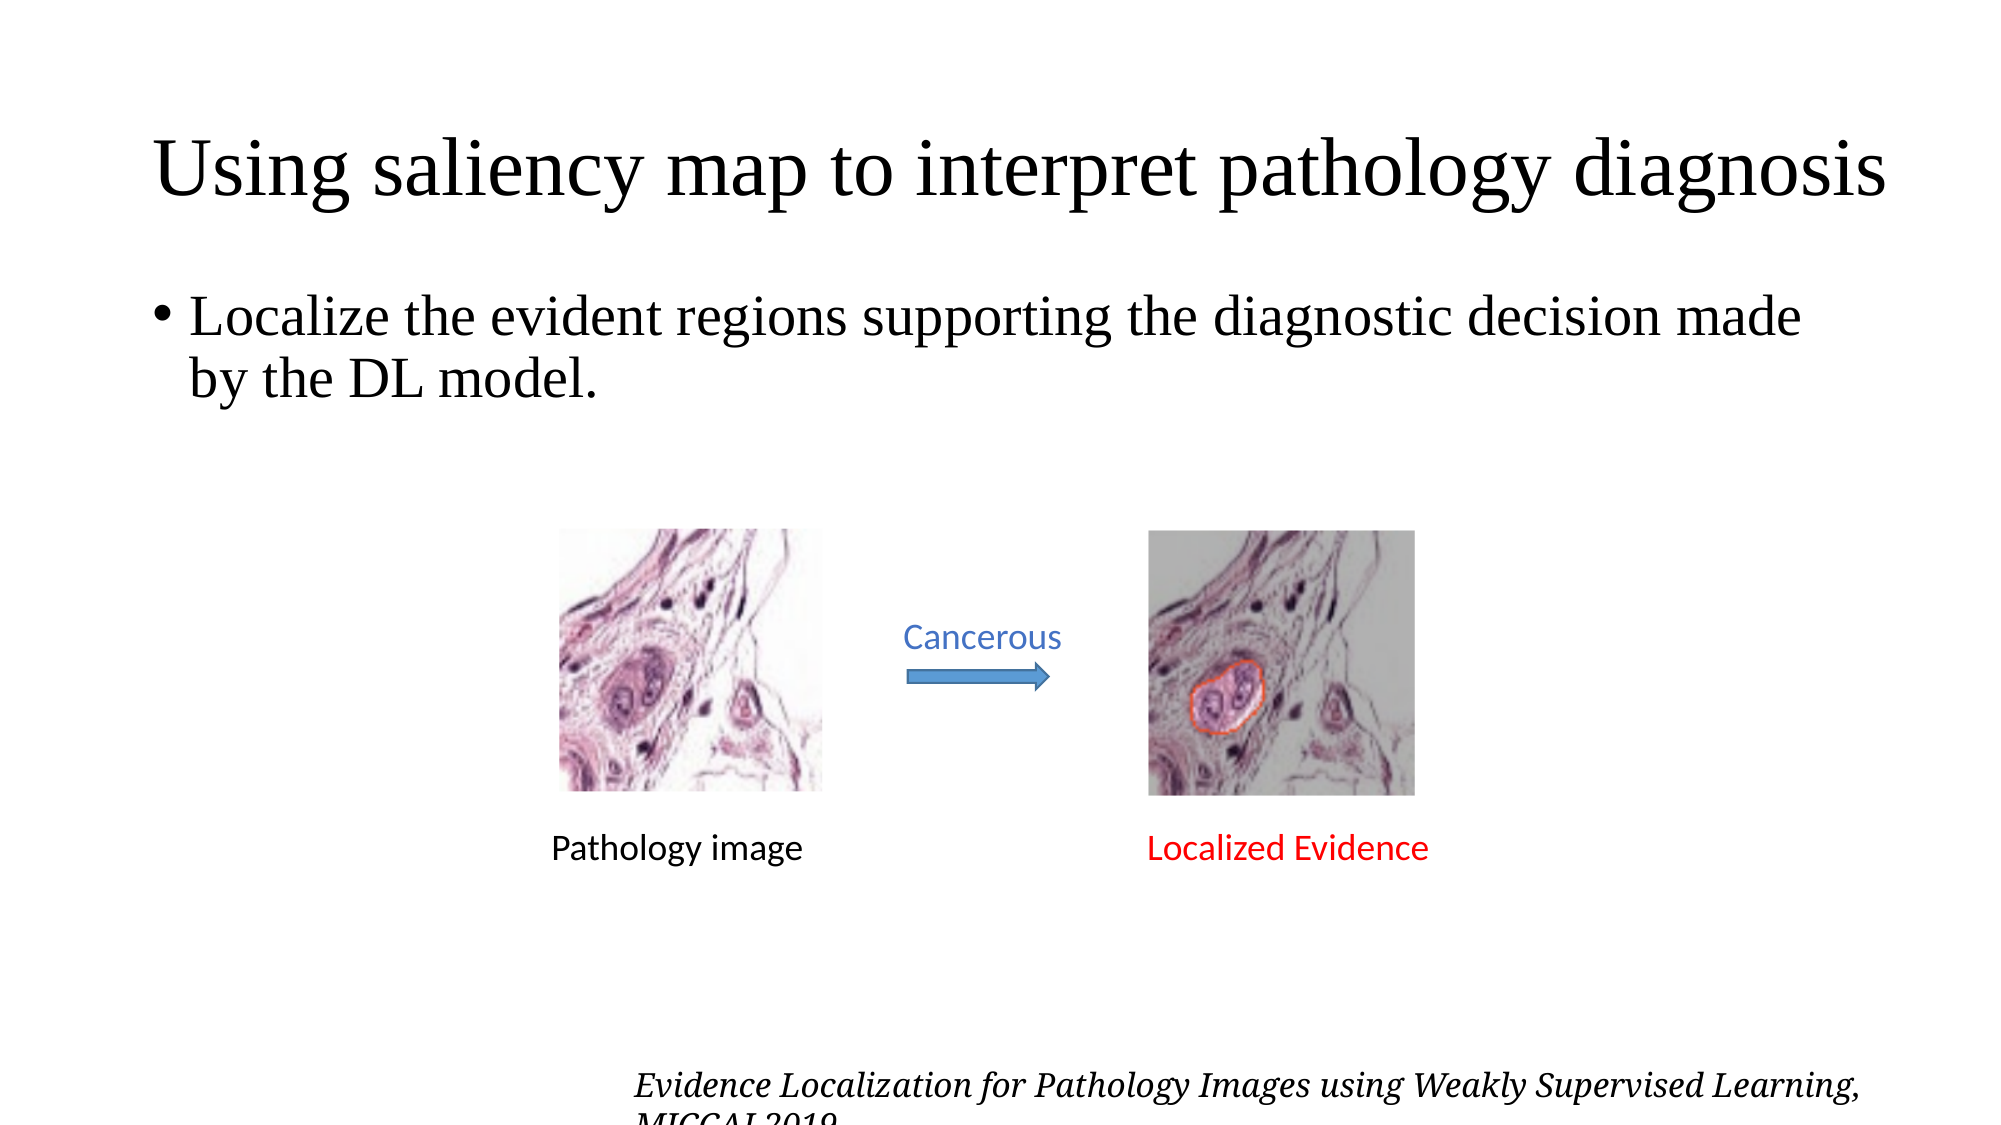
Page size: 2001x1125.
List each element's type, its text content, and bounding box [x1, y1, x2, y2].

text_box Pathology image [536, 815, 840, 876]
list Localize the evident regions supporting the diagnostic decision made by the DL model. [137, 277, 1863, 992]
text_box [906, 665, 1051, 692]
text_box Localized Evidence [1102, 816, 1475, 876]
title Using saliency map to interpret pathology diagnosis [137, 59, 1979, 278]
text_box Cancerous [888, 604, 1078, 665]
text_box Evidence Localization for Pathology Images using Weakly Supervised Learning, MICCAI 2019 [619, 1057, 1958, 1125]
picture [527, 494, 831, 804]
picture [1125, 508, 1430, 810]
